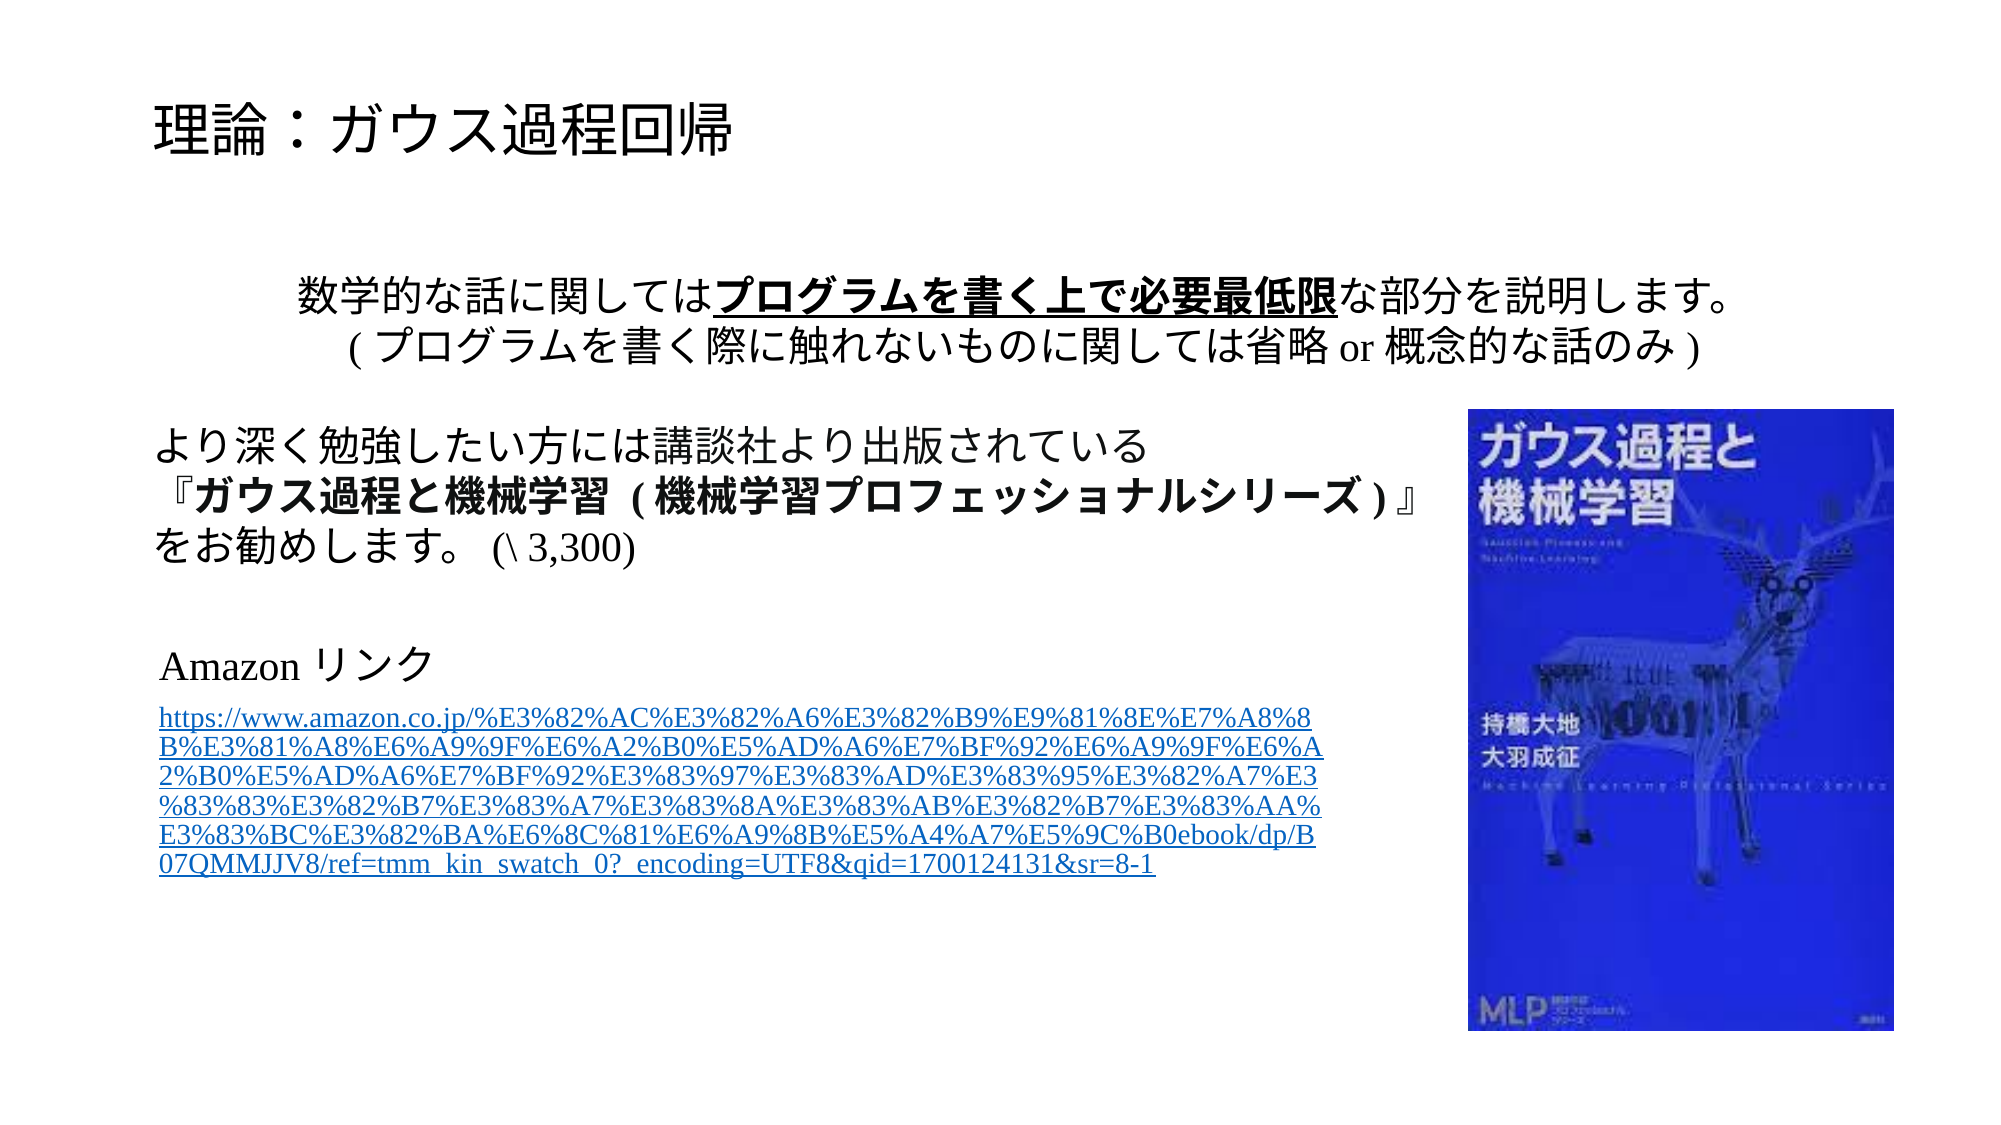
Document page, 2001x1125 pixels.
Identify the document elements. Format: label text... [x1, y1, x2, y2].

text_box Amazonリンク https://www.amazon.co.jp/%E3%82%AC%E3%82%A6%E3%82%B9%E9%81%8E%E7%A8%8B%E3%81%A8%E6%A9%9F%E6%A2%B0%E5%AD%A6%E7%BF%92%E6%A9%9F%E6%A2%B0%E5%AD%A6%E7%BF%92%E3%83%97%E3%83%AD%E3%83%95%E3%82%A7%E3%83%83%E3%82%B7%E3%83%A7%E3%83%8A%E3%83%AB%E3%82%B7%E3%83%AA%E3%83%BC%E3%82%BA%E6%8C%81%E6%A9%8B%E5%A4%A7%E5%9C%B0ebook/dp/B07QMMJJV8/ref=tmm_kin_swatch_0?_encoding=UTF8&qid=1700124131&sr=8-1 [144, 631, 1343, 826]
picture [1468, 409, 1894, 1031]
title 理論：ガウス過程回帰 [137, 59, 1863, 205]
text_box 数学的な話に関してはプログラムを書く上で必要最低限な部分を説明します。 (プログラムを書く際に触れないものに関しては省略or概念的な話のみ) より深く勉強したい方には講談社より出版されている 『ガウス過程と機械学習 (機械学習プロフェッショナルシリーズ)』 をお勧めします。(\ 3,300) [137, 262, 1912, 678]
